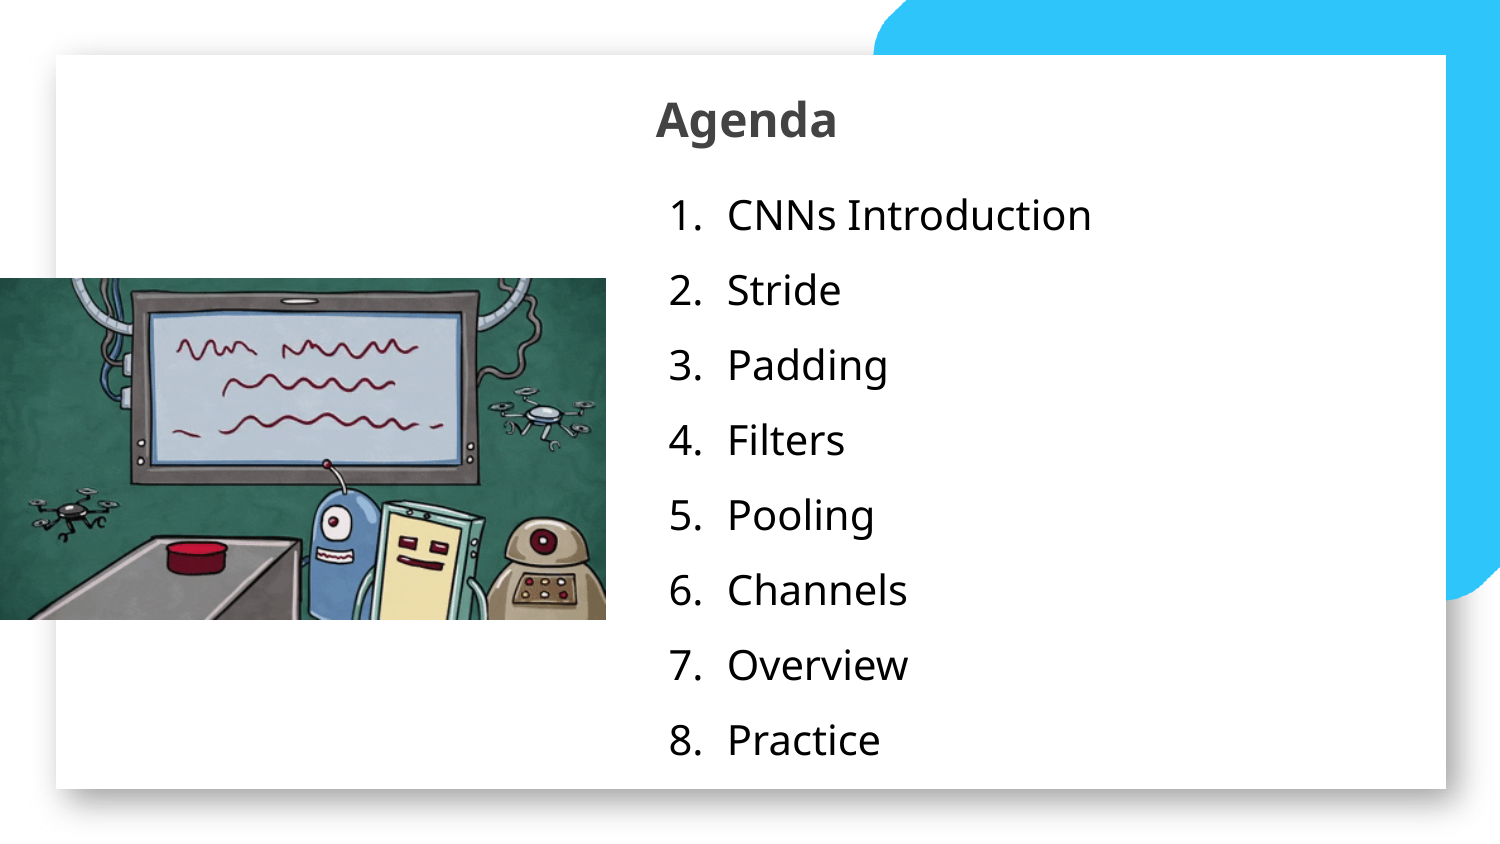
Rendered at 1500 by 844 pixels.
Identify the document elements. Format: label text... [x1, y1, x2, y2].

text_box CNNs Introduction Stride Padding Filters Pooling Channels Overview Practice [636, 98, 1349, 797]
picture [0, 0, 1500, 844]
text_box Agenda [640, 74, 1301, 191]
